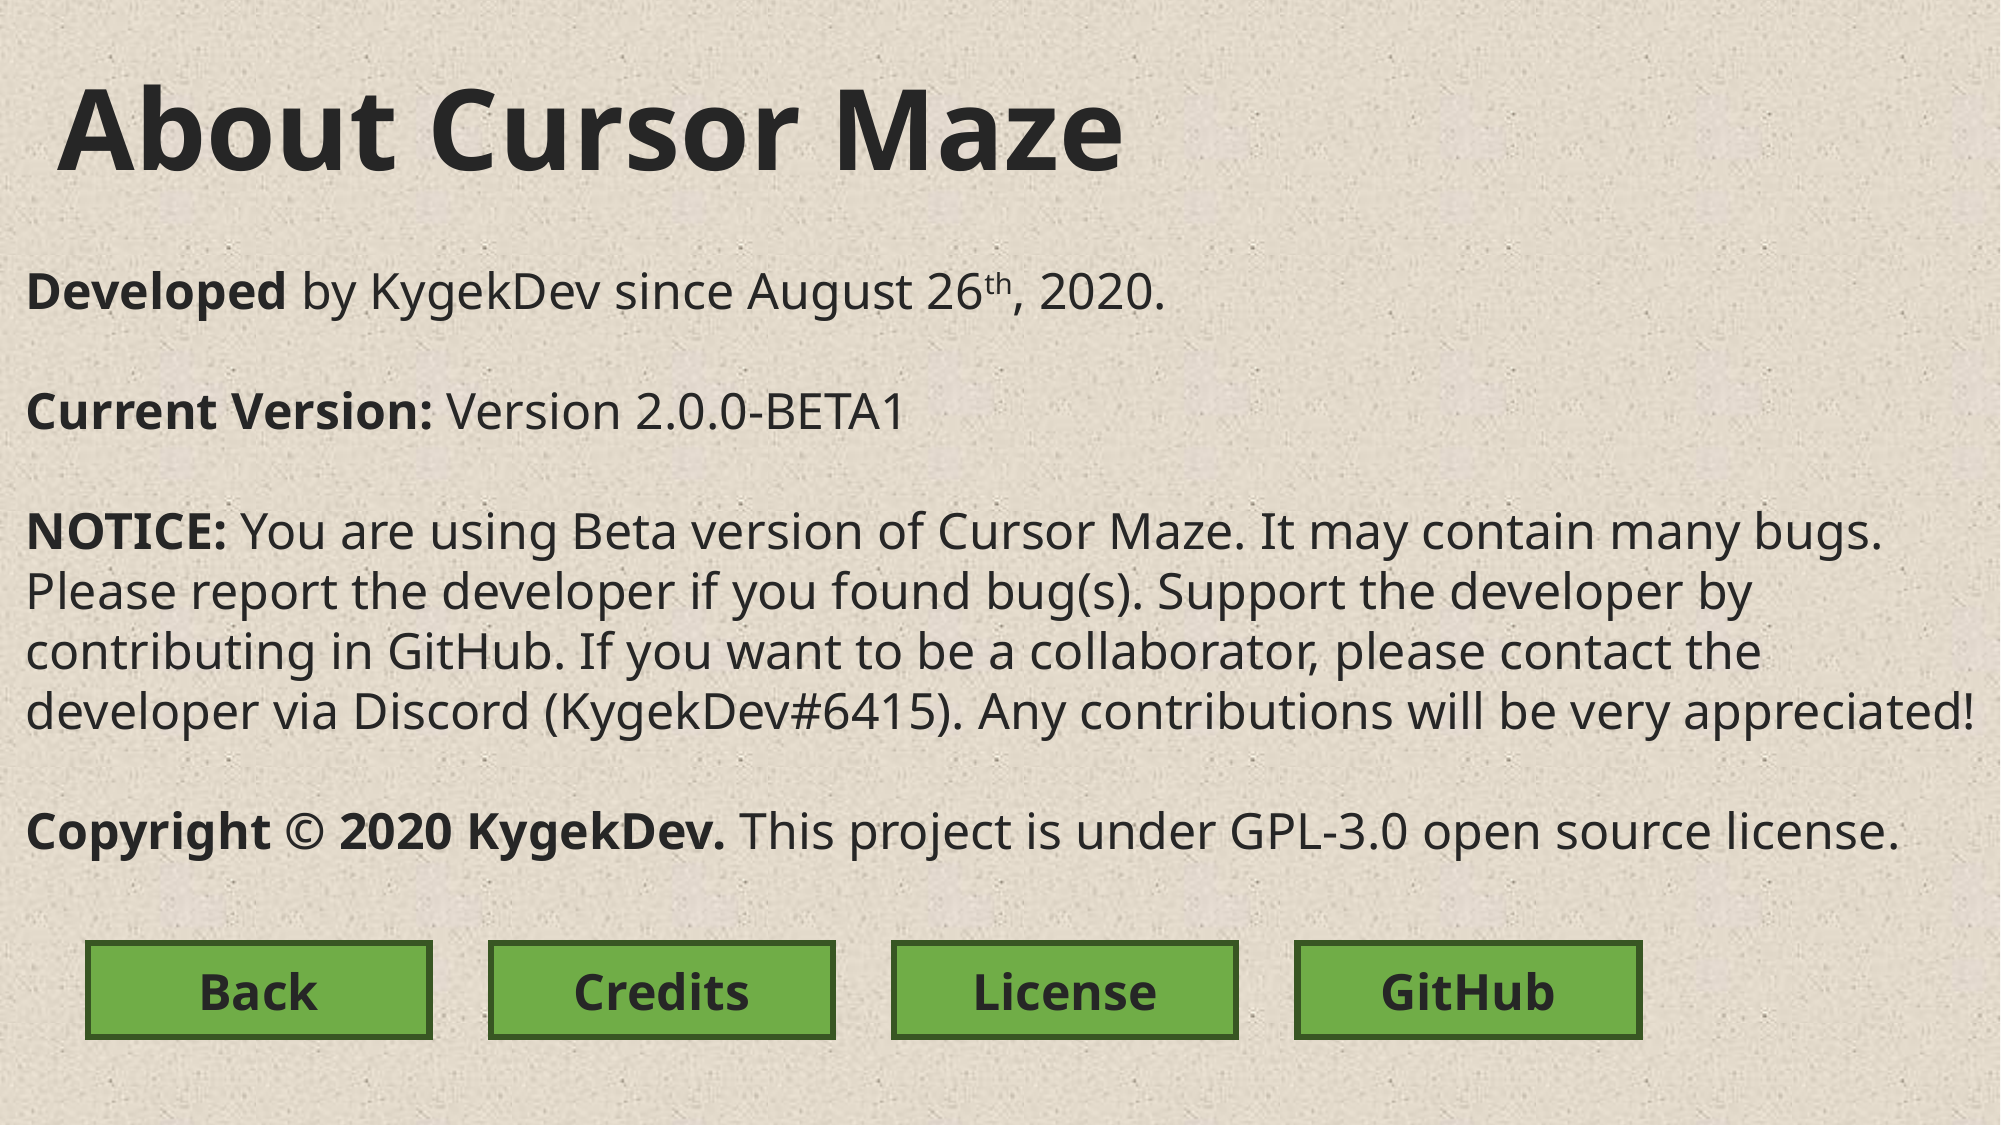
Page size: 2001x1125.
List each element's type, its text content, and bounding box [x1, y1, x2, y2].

text_box About Cursor Maze [42, 50, 1142, 201]
text_box GitHub [1296, 942, 1640, 1038]
text_box Developed by KygekDev since August 26th, 2020. Current Version: Version 2.0.0-BETA1 NOTICE: You are using Beta version of Cursor Maze. It may contain many bugs. Please report the developer if you found bug(s). Support the developer by contributing in GitHub. If you want to be a collaborator, please contact the developer via Discord (KygekDev#6415). Any contributions will be very appreciated! Copyright © 2020 KygekDev. This project is under GPL-3.0 open source license. [11, 251, 1993, 867]
text_box License [893, 942, 1237, 1038]
picture [0, 0, 2001, 1125]
text_box Credits [490, 942, 834, 1038]
text_box Back [87, 942, 431, 1038]
